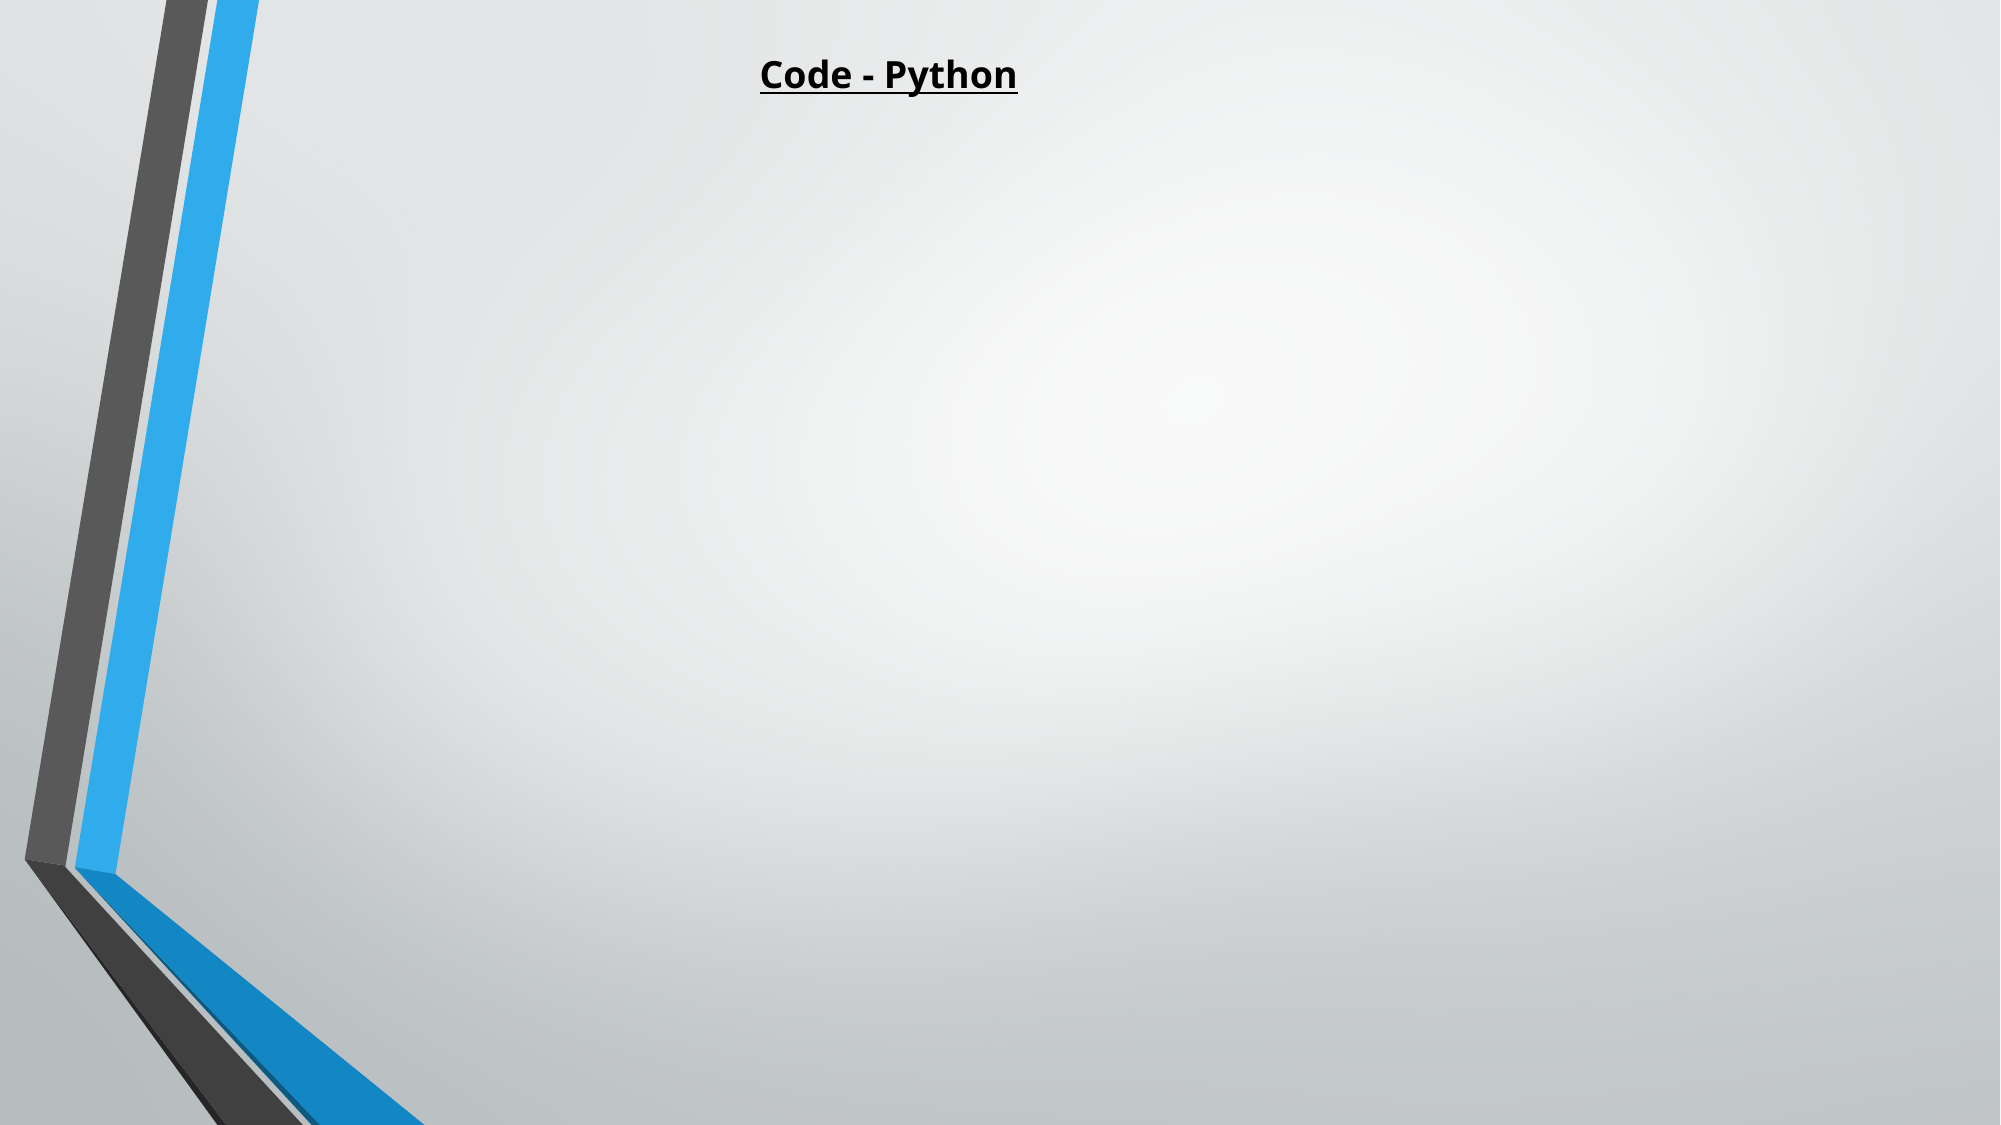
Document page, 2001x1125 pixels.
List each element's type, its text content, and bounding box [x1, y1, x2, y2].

text_box Code - Python [744, 43, 1033, 104]
